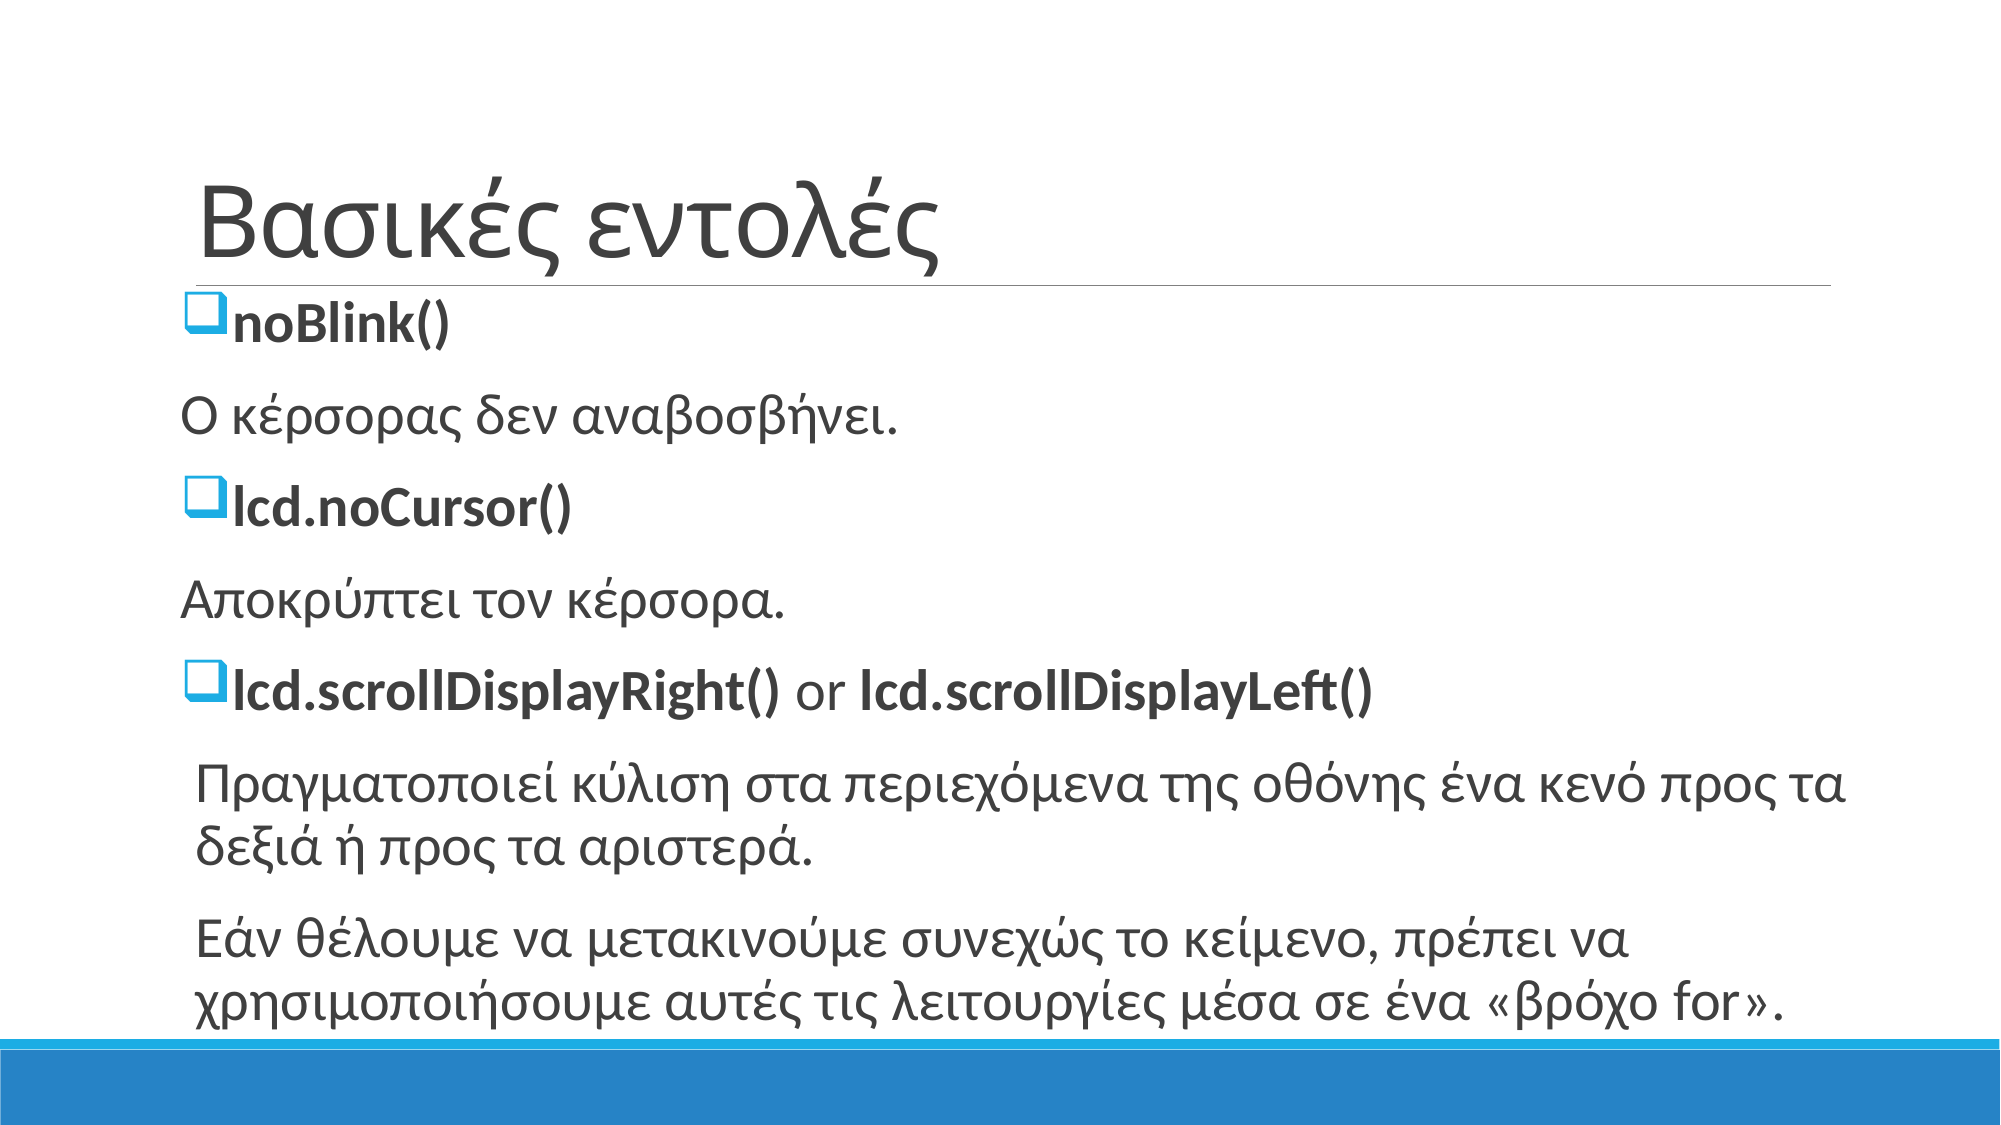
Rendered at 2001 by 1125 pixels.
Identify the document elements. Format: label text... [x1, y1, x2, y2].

title Βασικές εντολές [180, 47, 1830, 285]
list noBlink() Ο κέρσορας δεν αναβοσβήνει. lcd.noCursor() Αποκρύπτει τον κέρσορα. lcd.scrollDisplayRight() or lcd.scrollDisplayLeft() Πραγματοποιεί κύλιση στα περιεχόμενα της οθόνης ένα κενό προς τα δεξιά ή προς τα αριστερά. Εάν θέλουμε να μετακινούμε συνεχώς το κείμενο, πρέπει να χρησιμοποιήσουμε αυτές τις λειτουργίες μέσα σε ένα «βρόχο for». [180, 285, 1977, 1063]
